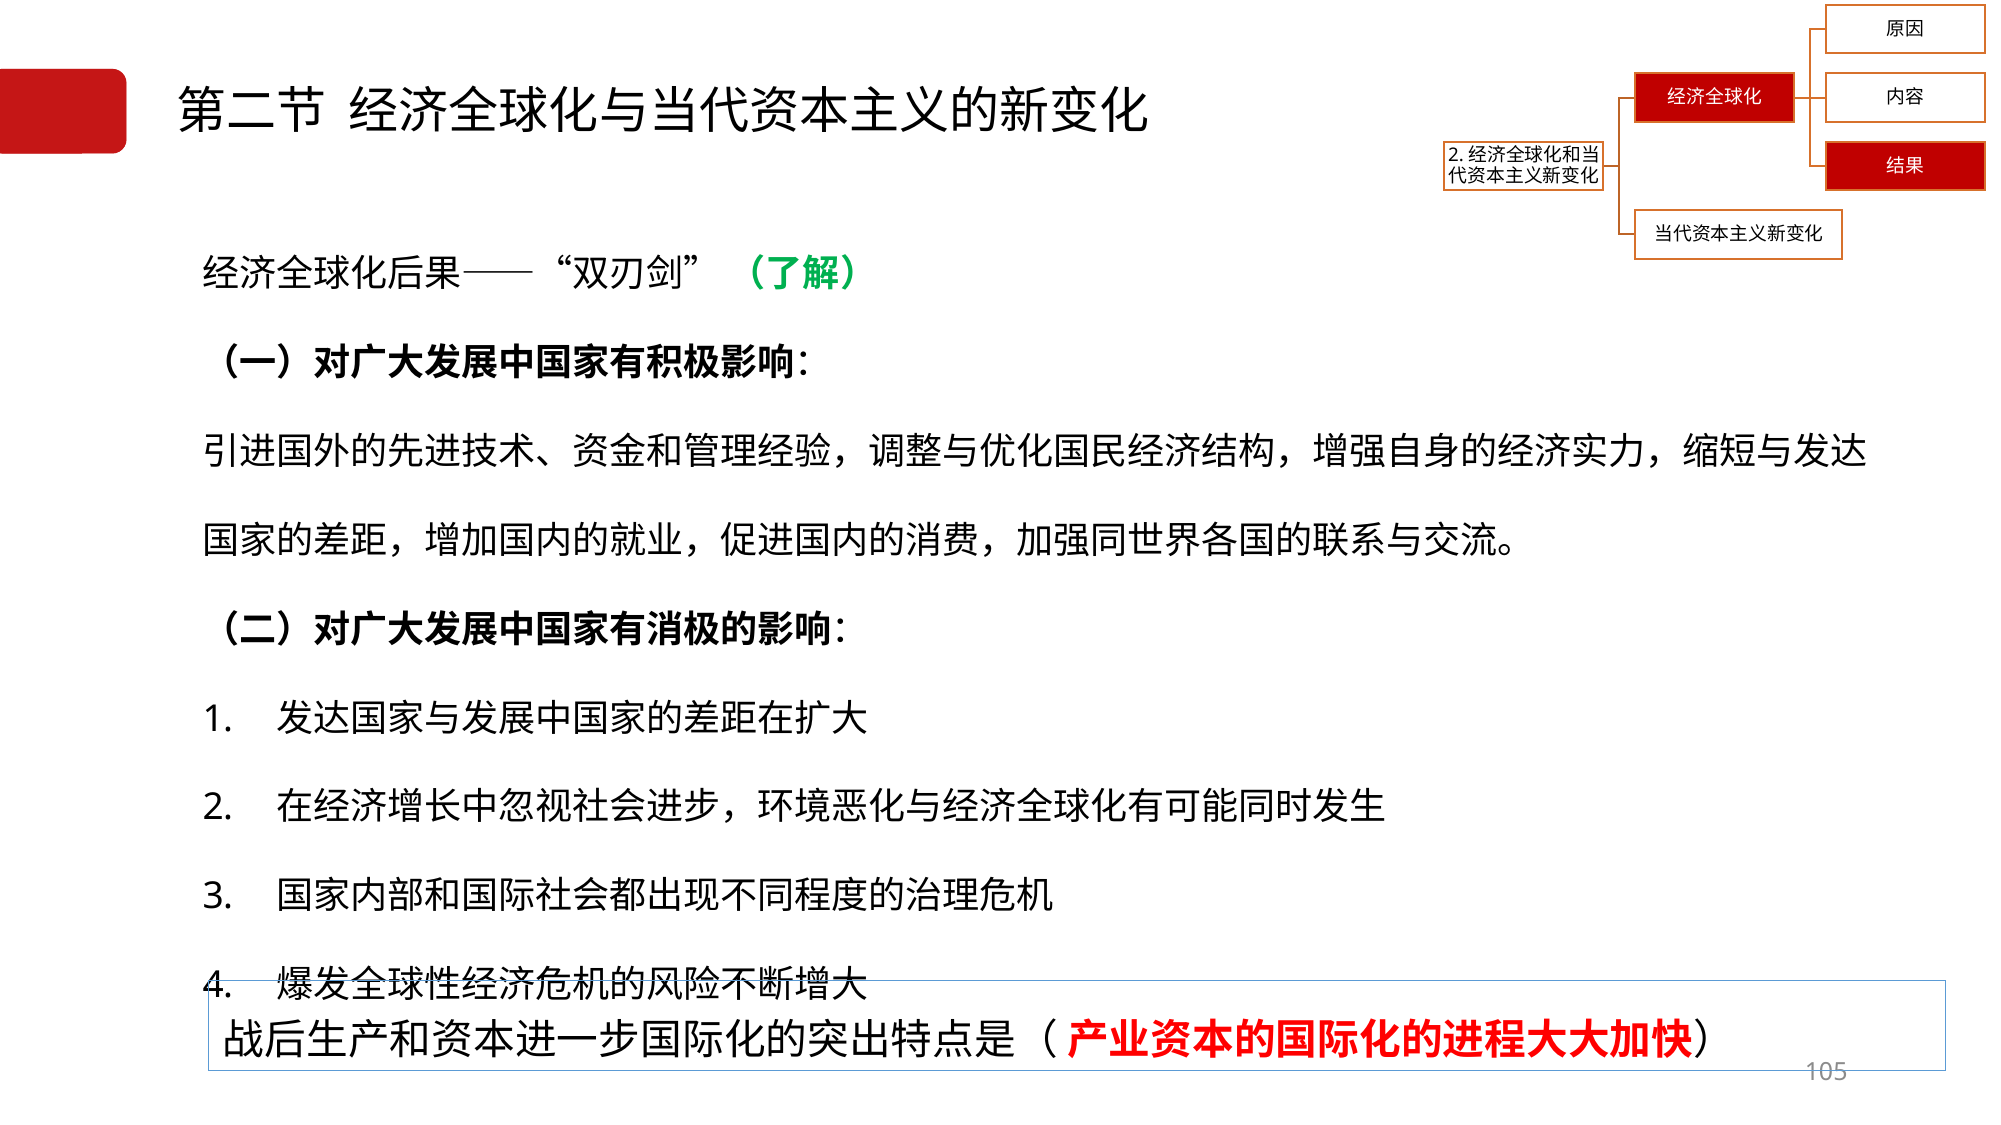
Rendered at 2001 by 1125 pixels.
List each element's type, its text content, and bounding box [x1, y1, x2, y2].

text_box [1367, 4, 2000, 259]
list 经济全球化后果——“双刃剑” （了解） （一）对广大发展中国家有积极影响： 引进国外的先进技术、资金和管理经验，调整与优化国民经济结构，增强自身的经济实力，缩短与发达国家的差距，增加国内的就业，促进国内的消费，加强同世界各国的联系与交流。 （二）对广大发展中国家有消极的影响： 发达国家与发展中国家的差距在扩大 在经济增长中忽视社会进步，环境恶化与经济全球化有可能同时发生 国家内部和国际社会都出现不同程度的治理危机 爆发全球性经济危机的风险不断增大 [187, 197, 1913, 1016]
title 第二节 经济全球化与当代资本主义的新变化 [161, 59, 1200, 166]
text_box 战后生产和资本进一步国际化的突出特点是（ 产业资本的国际化的进程大大加快） [208, 980, 1946, 1071]
slide_number 105 [1412, 1071, 1863, 1103]
